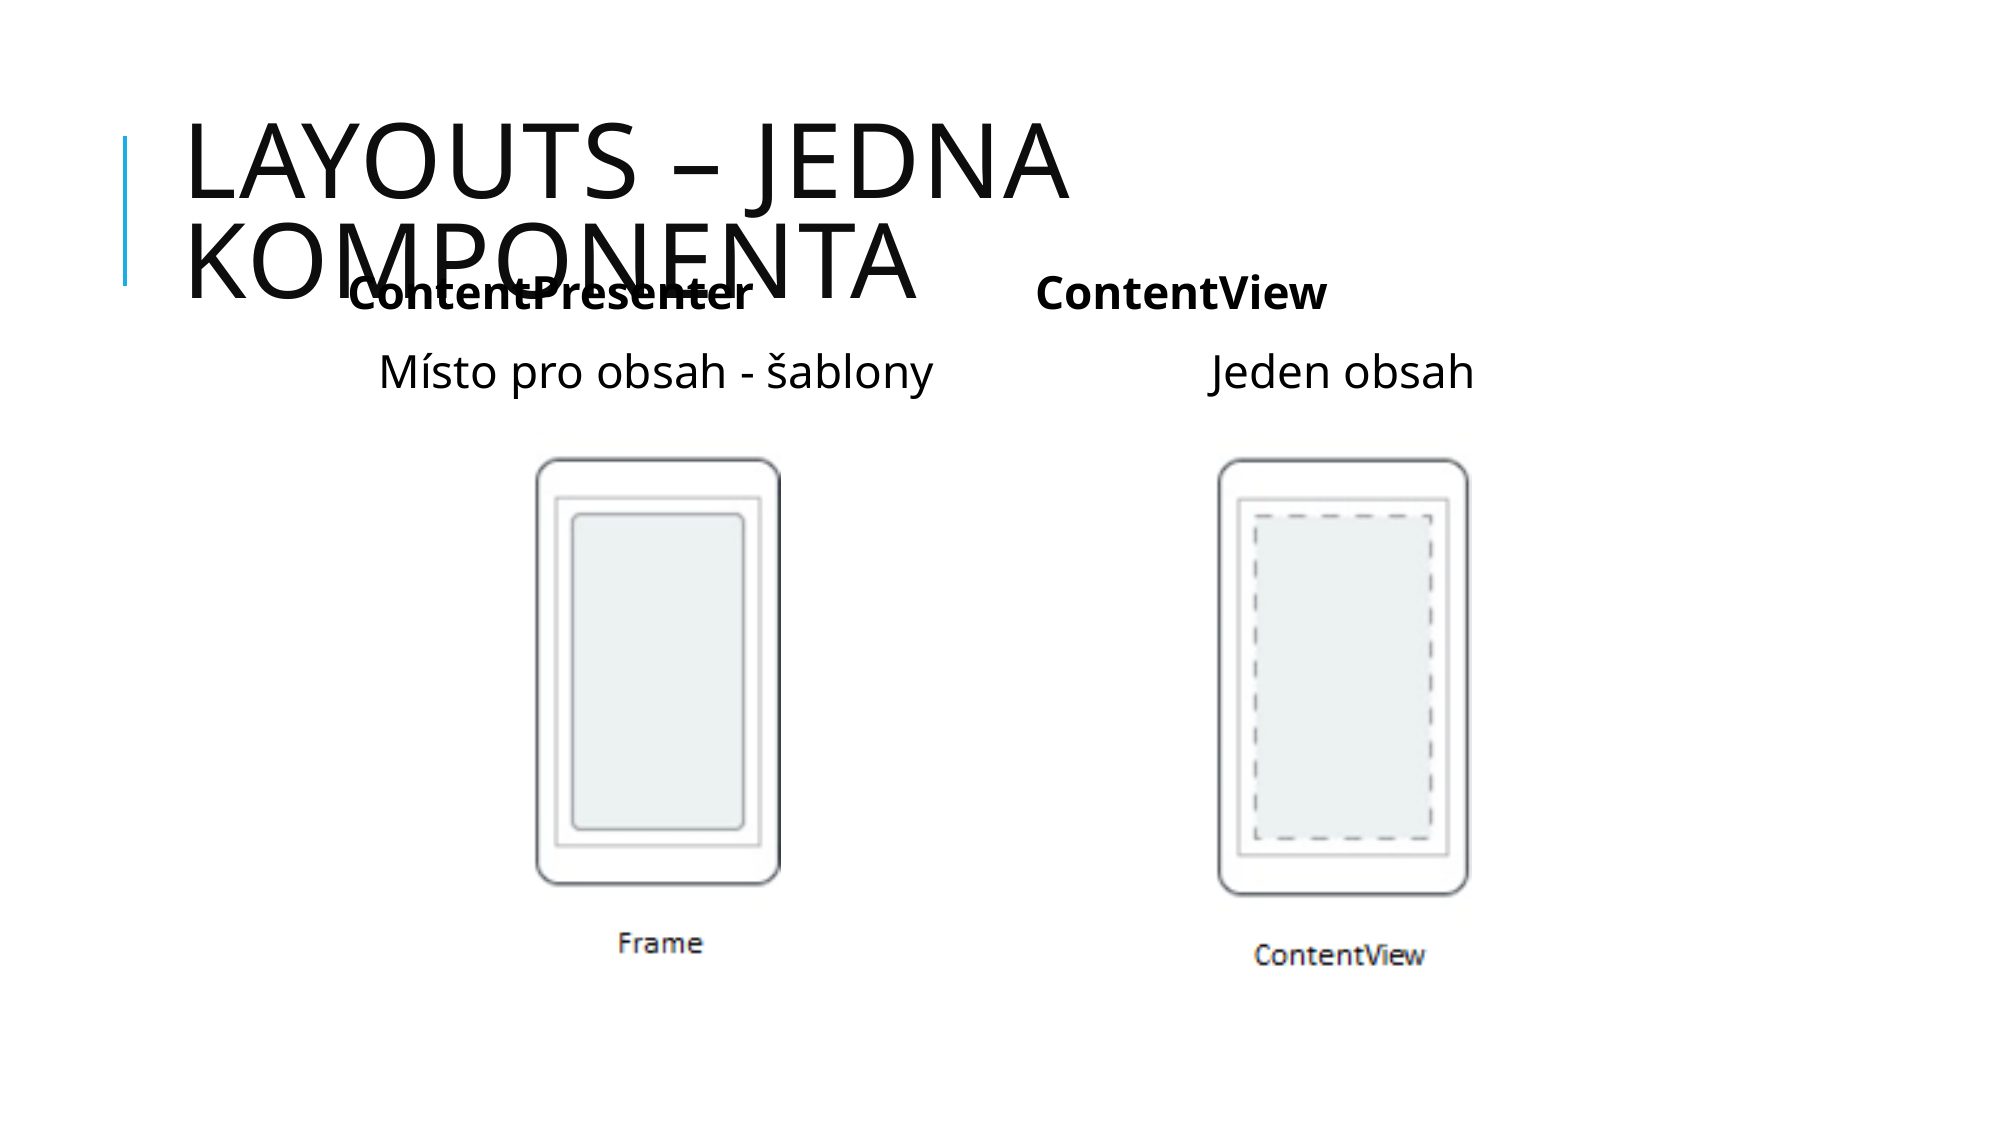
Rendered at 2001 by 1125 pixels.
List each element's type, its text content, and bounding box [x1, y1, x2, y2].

list ContentPresenter Místo pro obsah - šablony [324, 262, 988, 1005]
picture [533, 432, 782, 993]
title Layouts – jedna komponenta [168, 96, 1763, 342]
list ContentView Jeden obsah [1012, 262, 1675, 1005]
picture [1216, 432, 1472, 1006]
